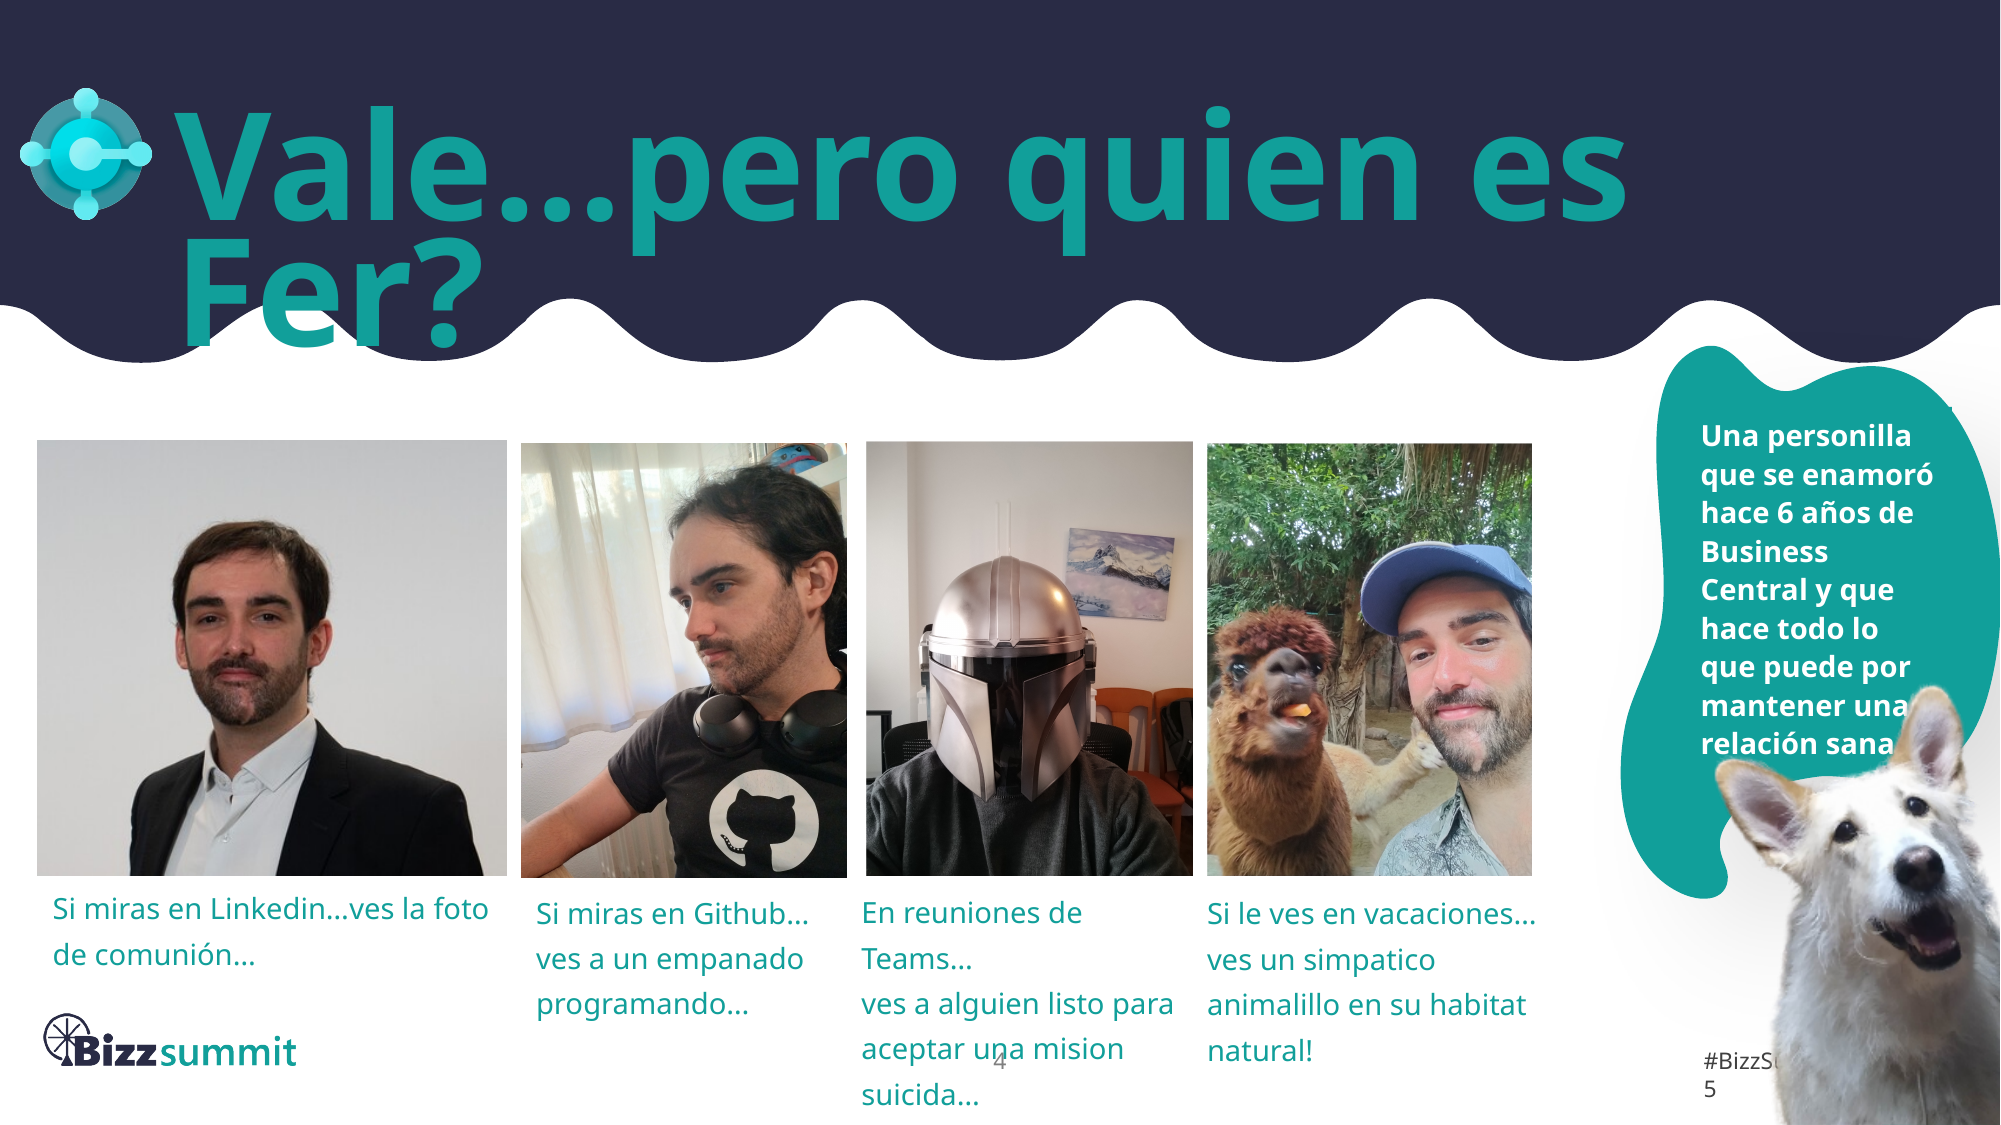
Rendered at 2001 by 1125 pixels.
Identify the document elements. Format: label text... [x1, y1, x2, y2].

picture [521, 345, 2000, 1125]
text_box En reuniones de Teams… ves a alguien listo para aceptar una mision suicida… [846, 876, 1213, 1119]
text_box Si miras en Linkedin…ves la foto de comunión… [37, 876, 507, 979]
text_box Vale…pero quien es Fer? [159, 112, 1914, 380]
text_box Si miras en Github… ves a un empanado programando… [521, 878, 846, 1029]
picture [12, 80, 160, 228]
picture [37, 440, 507, 876]
picture [43, 1013, 296, 1066]
text_box Si le ves en vacaciones… ves un simpatico animalillo en su habitat natural! [1192, 877, 1512, 1075]
